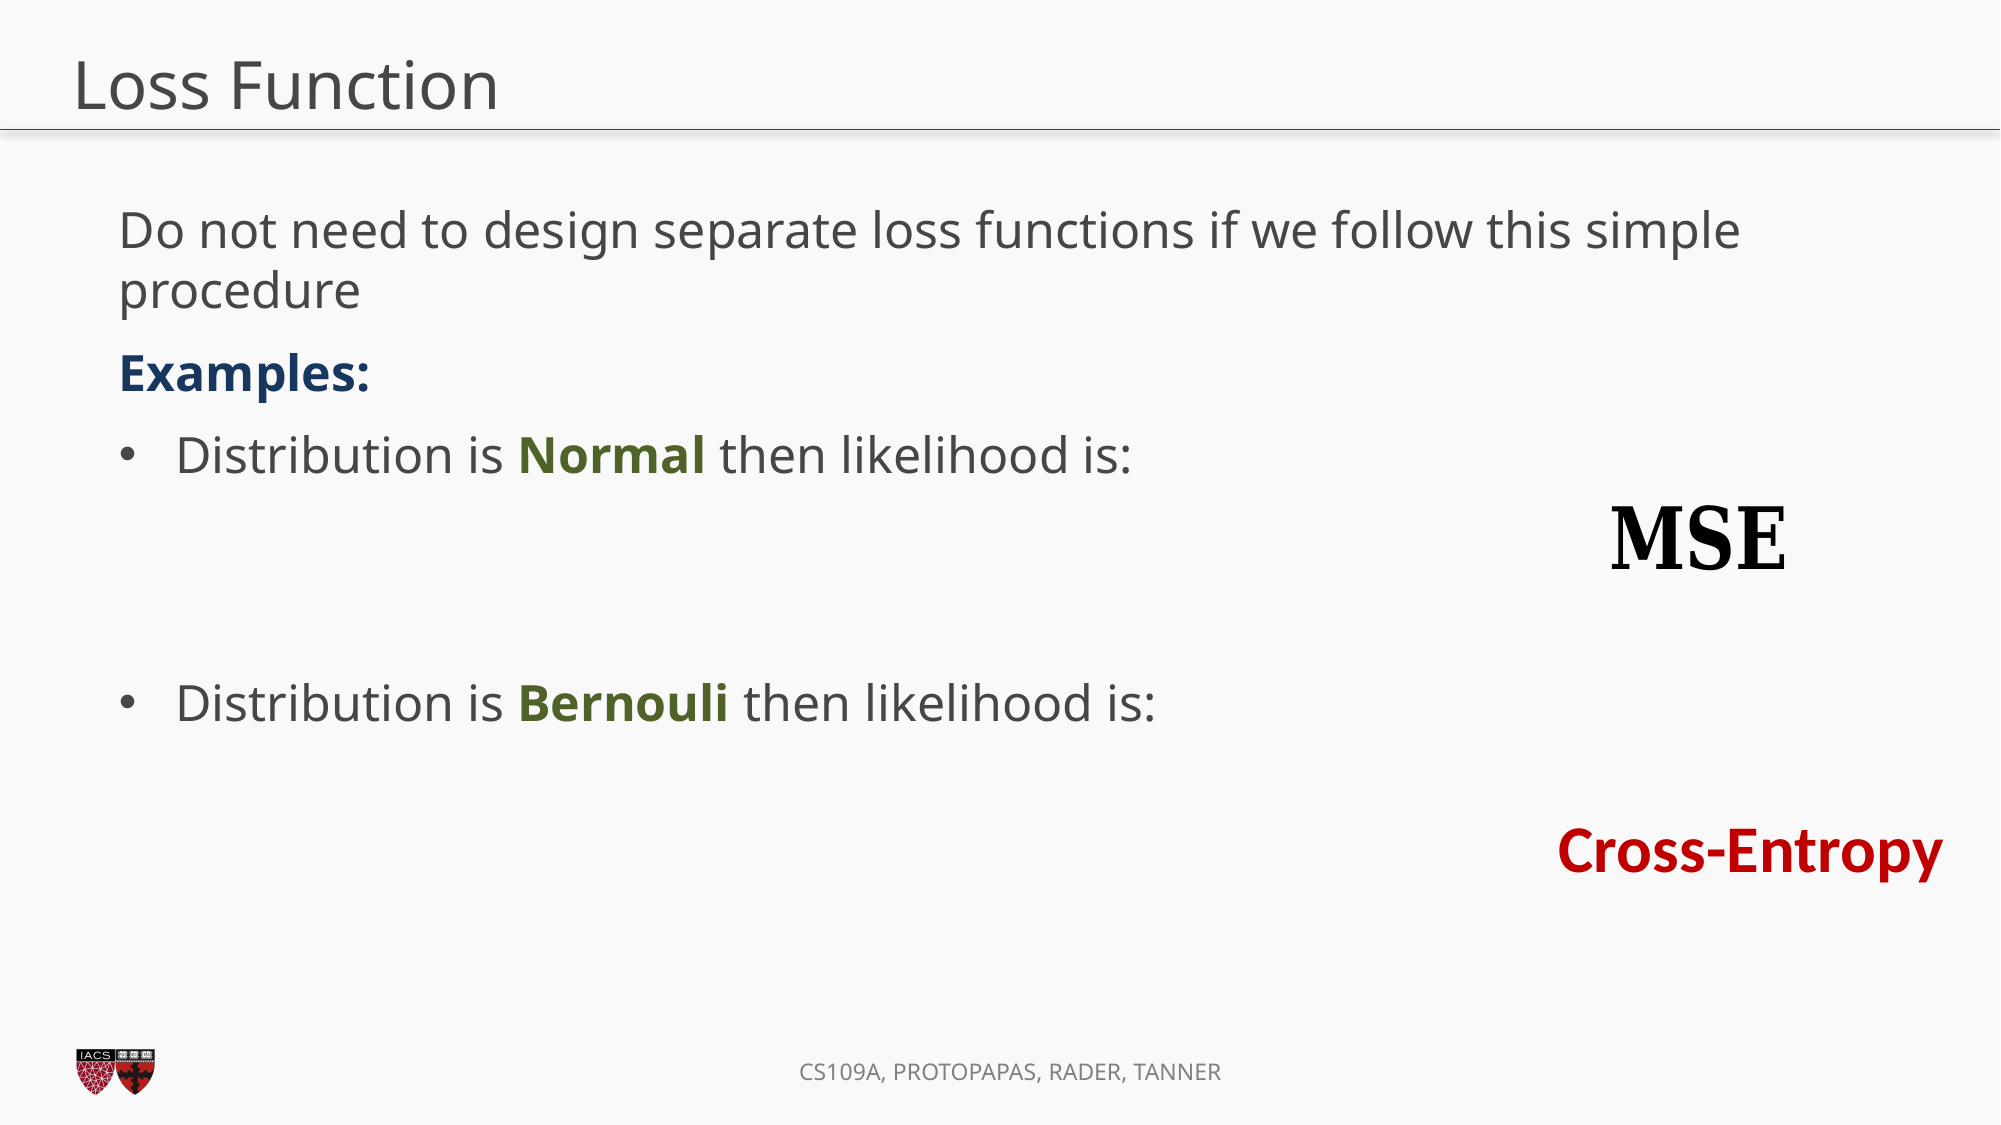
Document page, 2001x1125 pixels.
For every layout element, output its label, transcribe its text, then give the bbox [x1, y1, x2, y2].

picture [75, 1049, 155, 1095]
title Loss Function [57, 35, 1943, 162]
text_box Cross-Entropy [1544, 798, 1960, 893]
